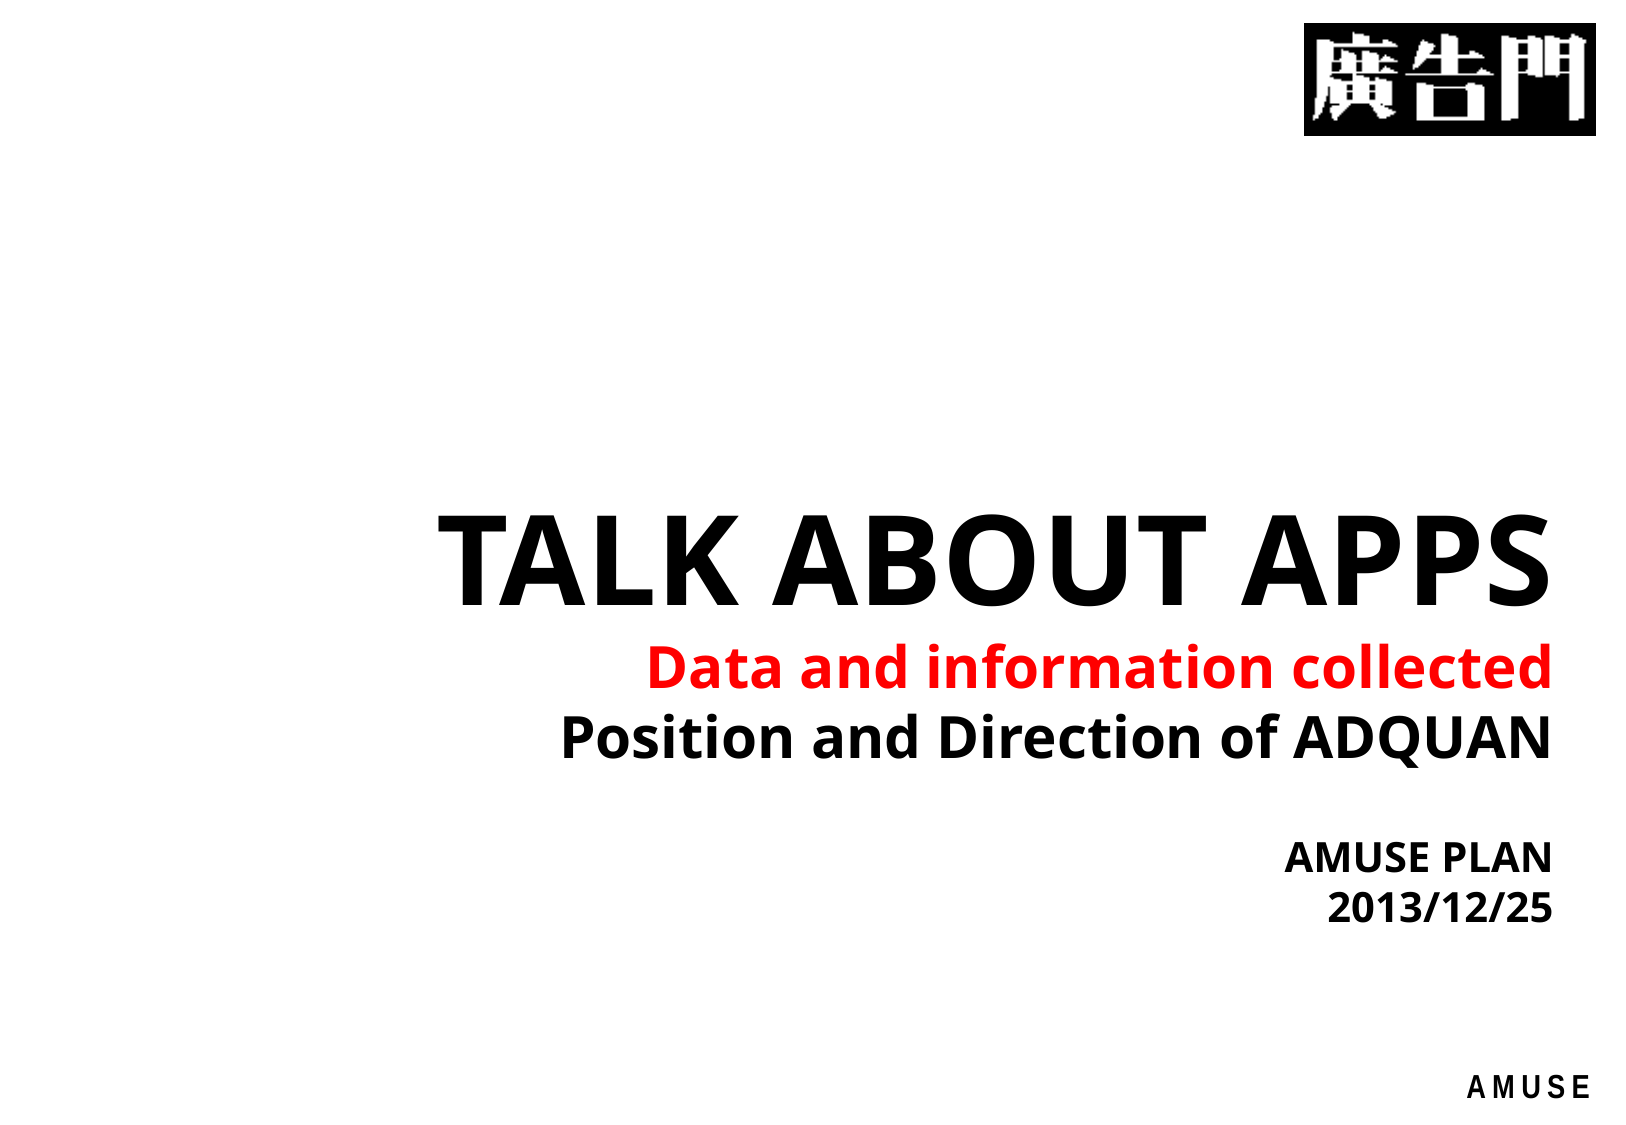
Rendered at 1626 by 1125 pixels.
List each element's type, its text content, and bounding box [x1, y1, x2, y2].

text_box TALK ABOUT APPS Data and information collected Position and Direction of ADQUAN AMUSE PLAN 2013/12/25 [421, 473, 1569, 939]
